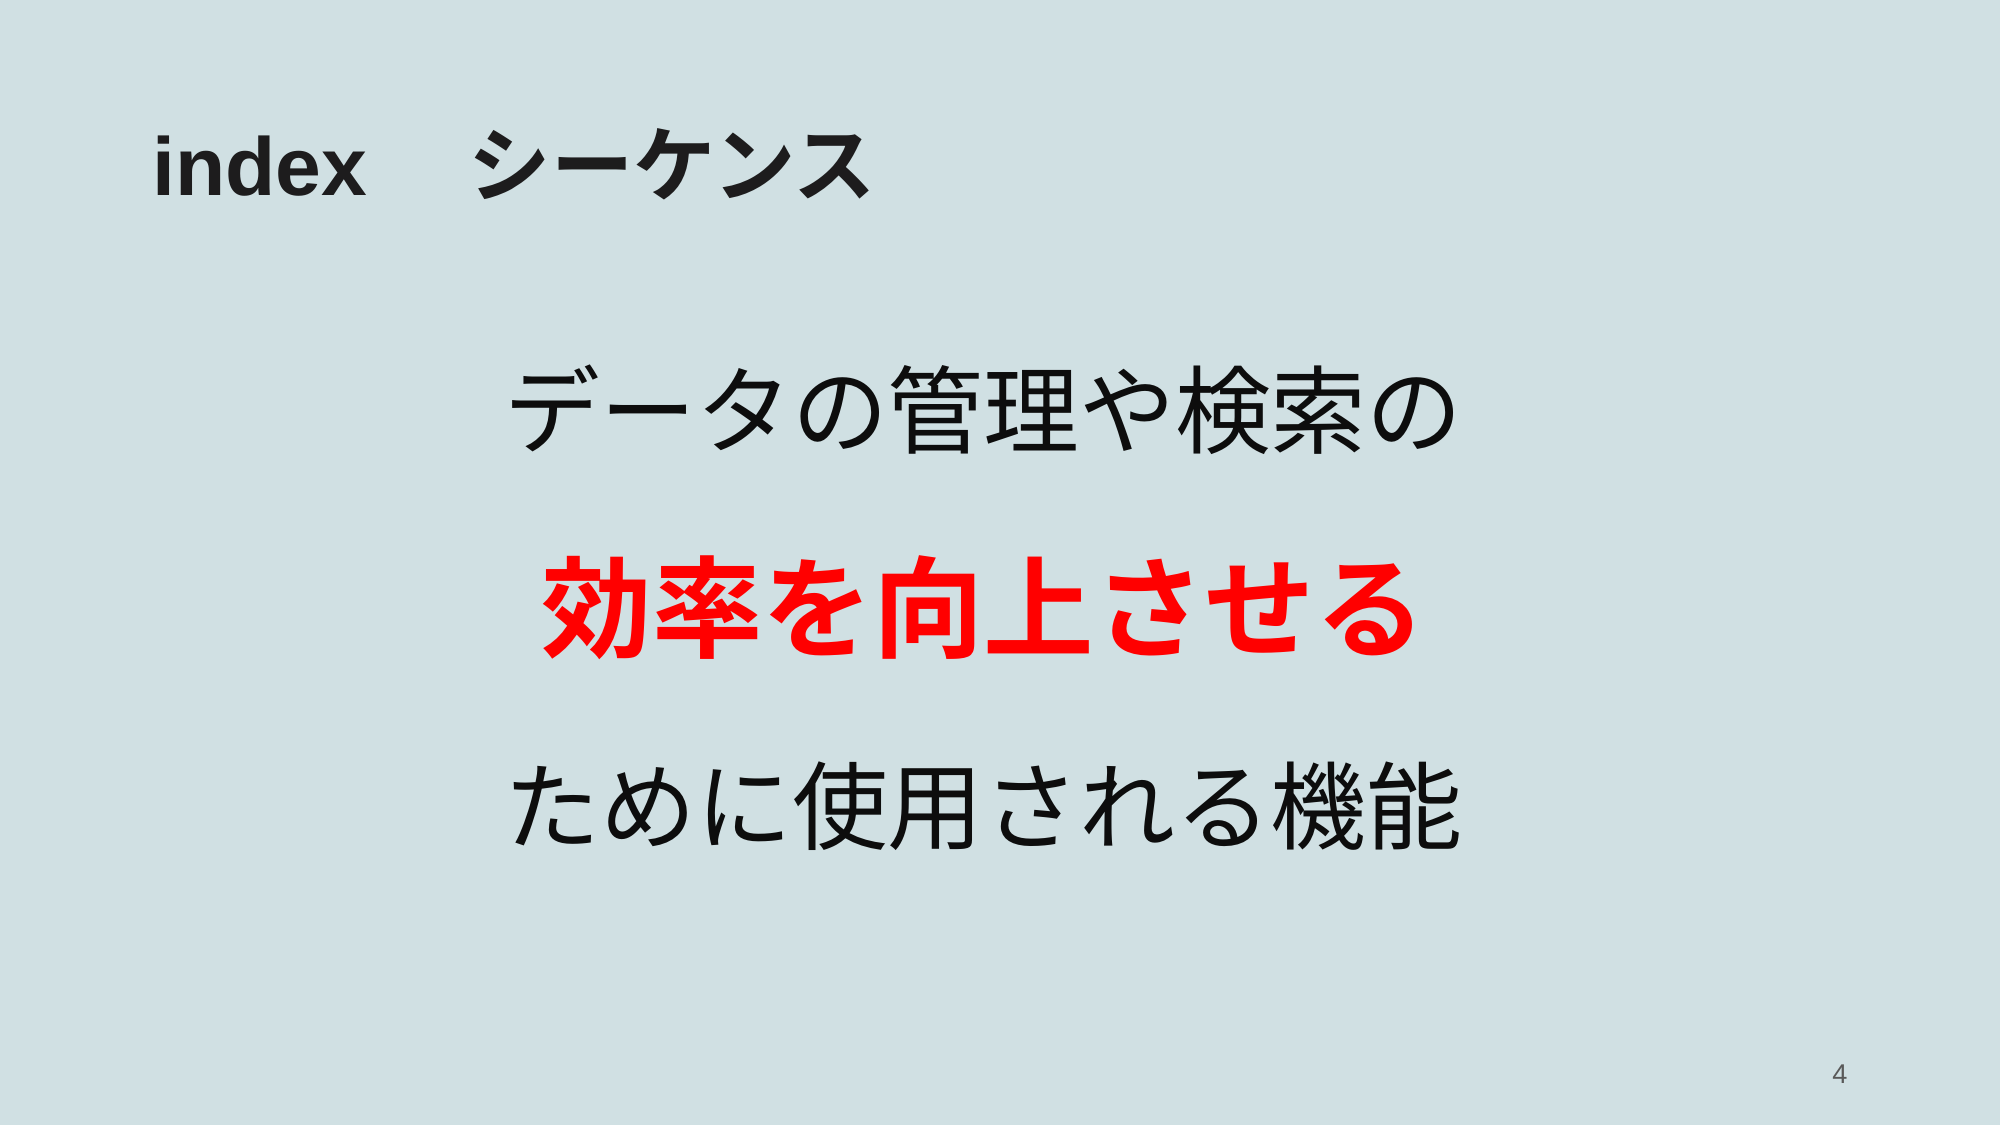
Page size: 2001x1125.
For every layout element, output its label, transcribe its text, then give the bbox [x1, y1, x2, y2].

title index シーケンス [137, 59, 1863, 278]
slide_number 4 [1412, 1042, 1863, 1103]
list データの管理や検索の 効率を向上させる ために使用される機能 [121, 356, 1847, 1071]
